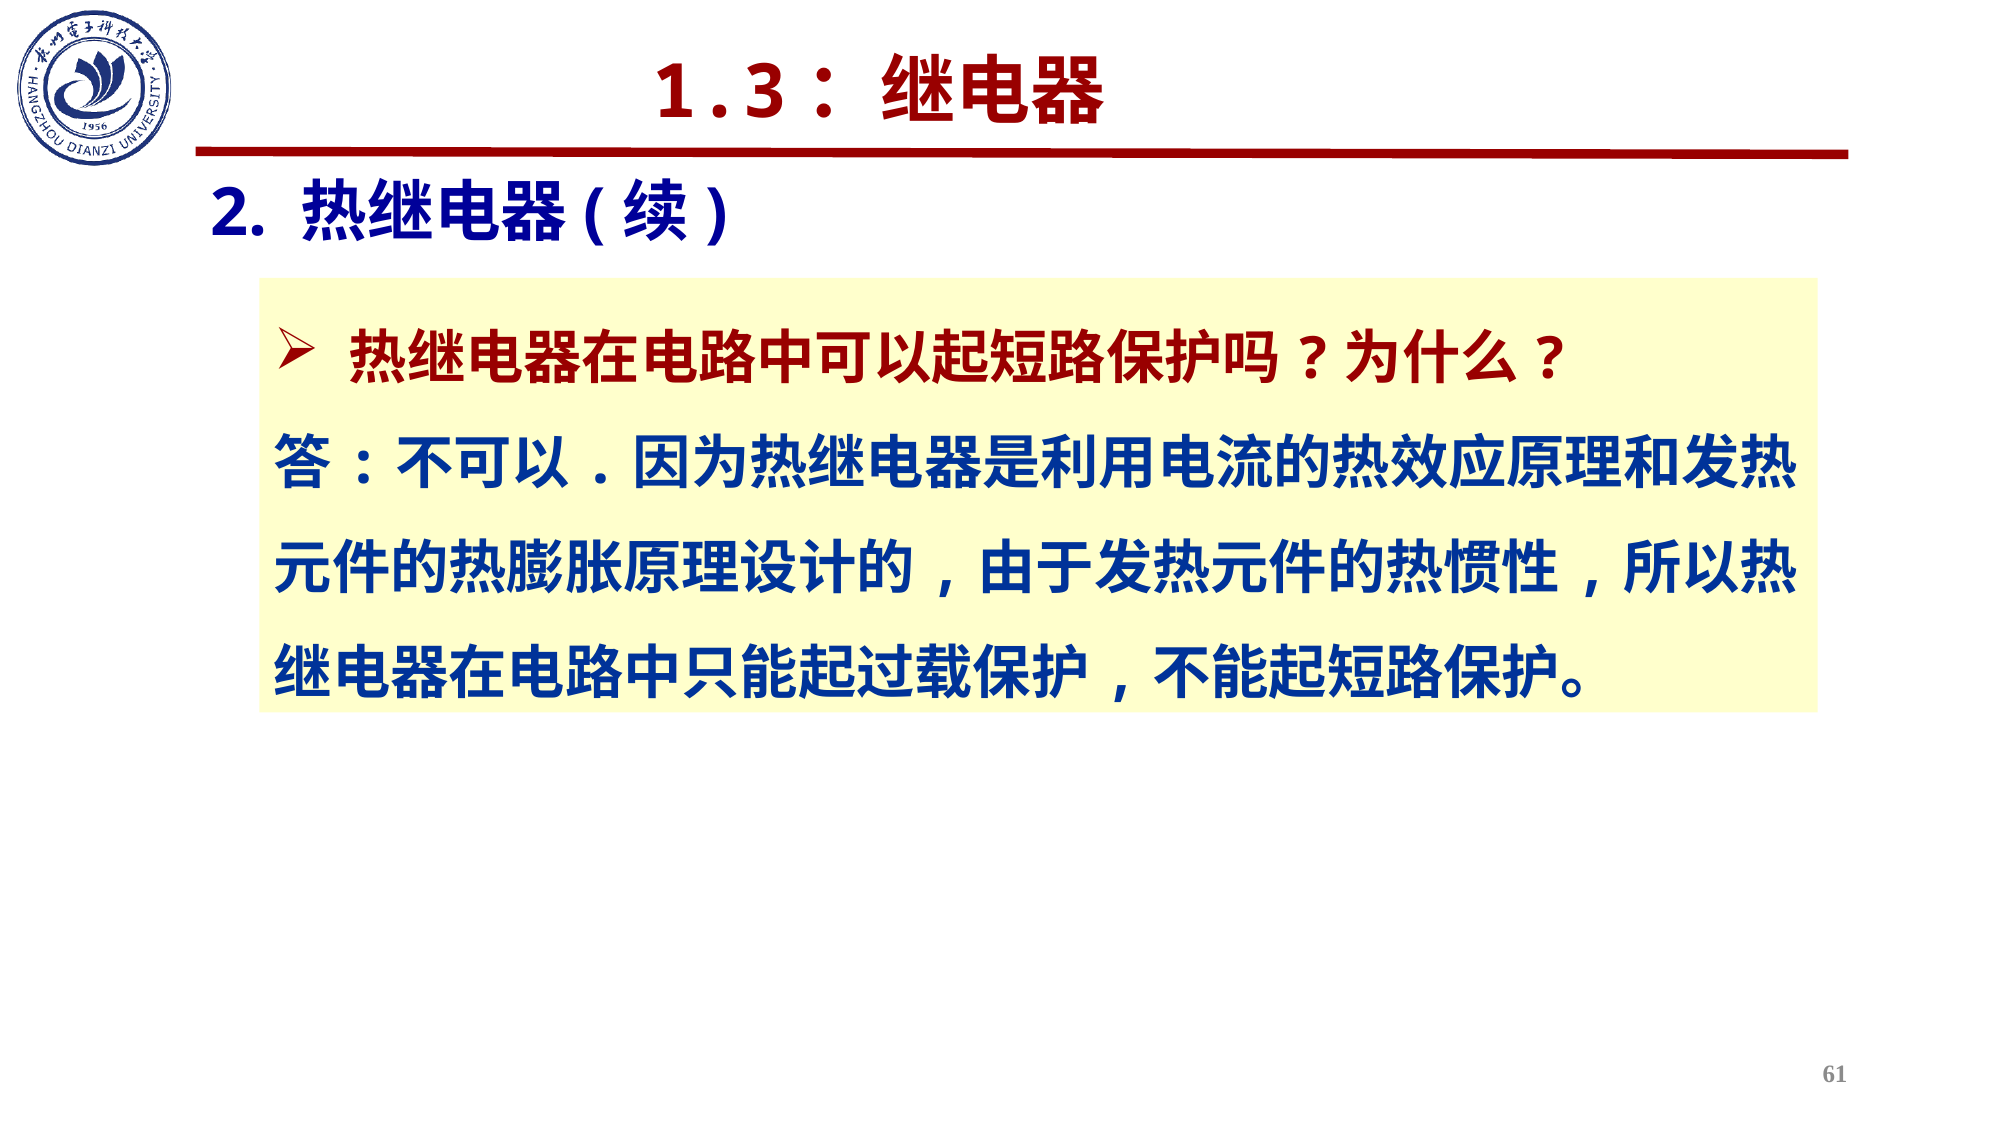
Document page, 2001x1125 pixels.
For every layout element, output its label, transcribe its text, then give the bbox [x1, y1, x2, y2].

text_box 2. 热继电器(续) [195, 161, 1542, 256]
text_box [195, 151, 1849, 155]
text_box 热继电器在电路中可以起短路保护吗?为什么? 答:不可以.因为热继电器是利用电流的热效应原理和发热元件的热膨胀原理设计的,由于发热元件的热惯性,所以热继电器在电路中只能起过载保护,不能起短路保护。 [259, 277, 1818, 713]
slide_number 61 [1412, 1042, 1863, 1103]
text_box 1.3：继电器 [637, 34, 1120, 140]
picture [14, 2, 175, 174]
